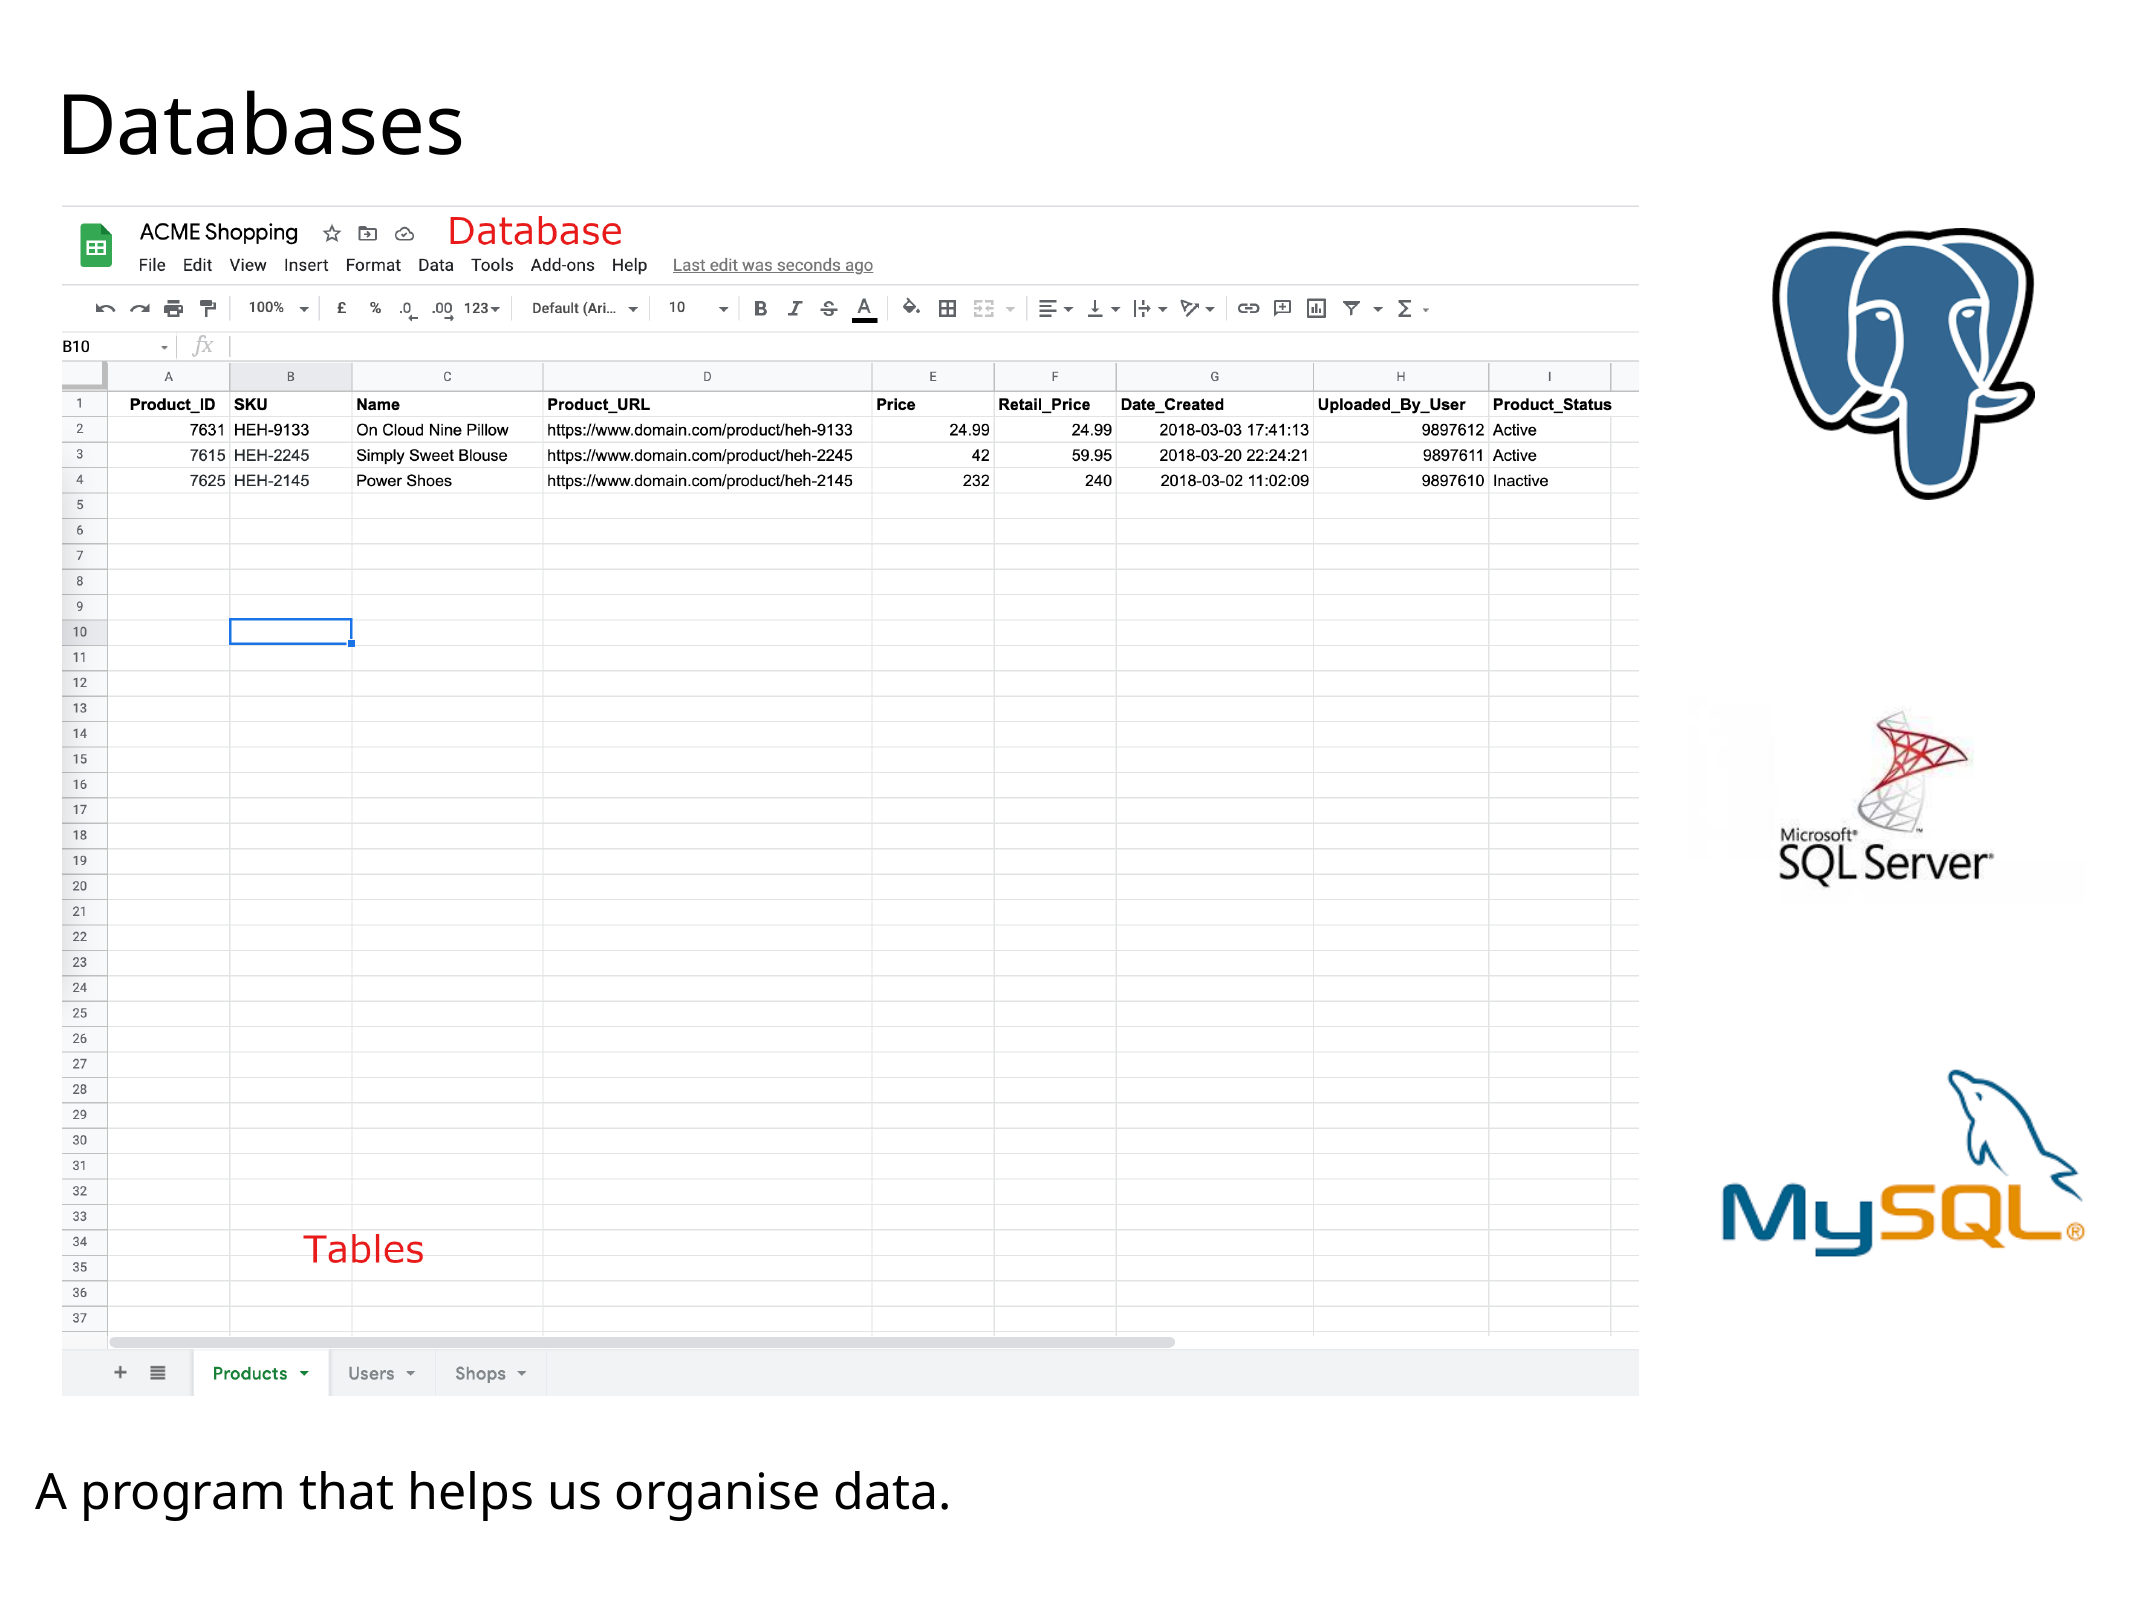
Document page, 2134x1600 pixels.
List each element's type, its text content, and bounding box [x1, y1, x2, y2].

title Databases [47, 43, 661, 180]
picture [1668, 1006, 2134, 1320]
picture [1772, 228, 2036, 501]
text_box A program that helps us organise data. [27, 1451, 961, 1528]
picture [1688, 696, 2086, 904]
picture [62, 204, 1640, 1396]
